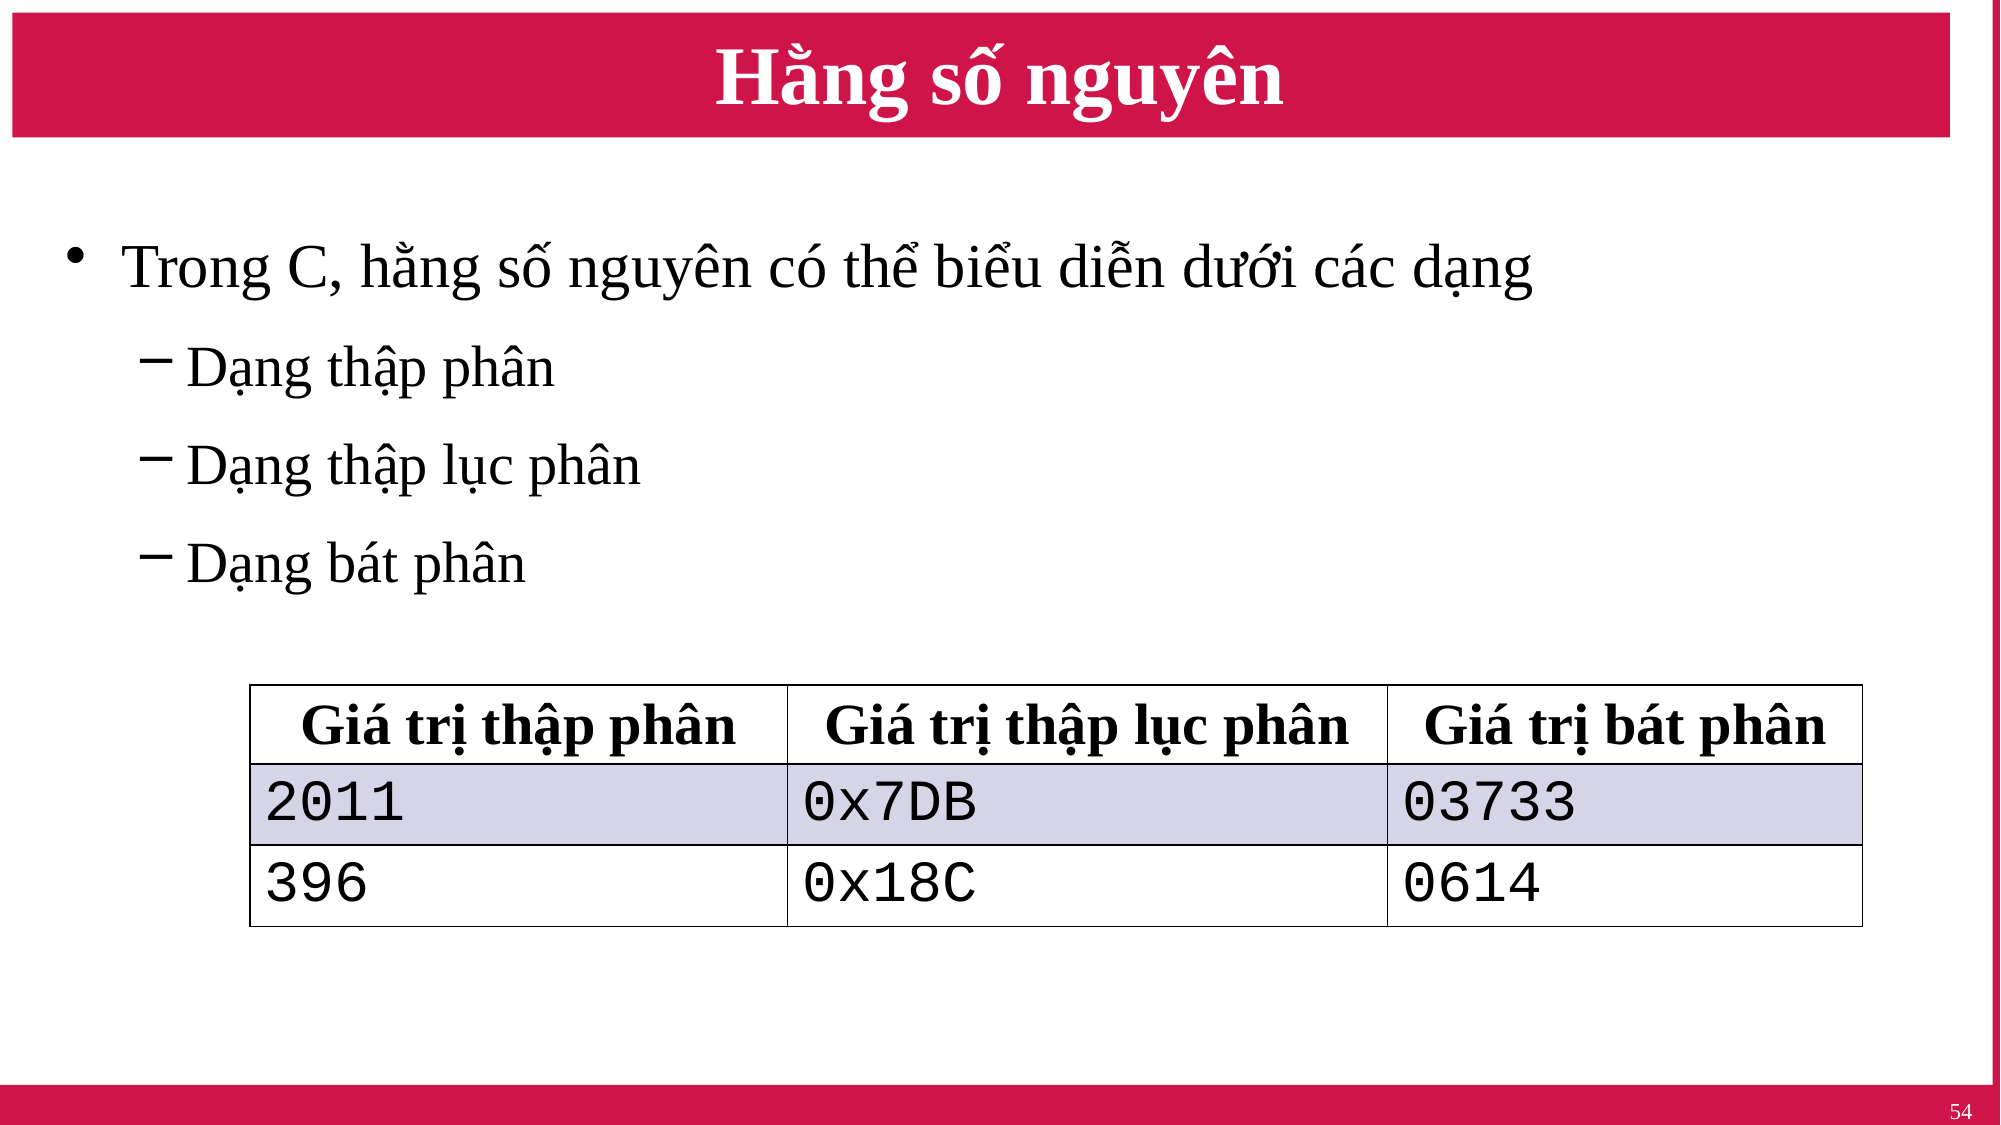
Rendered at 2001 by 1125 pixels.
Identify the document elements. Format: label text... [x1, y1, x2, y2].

table_cell 2011 [251, 765, 787, 844]
table_cell 0x7DB [788, 765, 1387, 844]
table_cell 396 [251, 846, 787, 926]
list Trong C, hằng số nguyên có thể biểu diễn dưới các dạng Dạng thập phân Dạng thập lục phân Dạng bát phân [50, 187, 1950, 1063]
table_cell 0614 [1388, 846, 1862, 926]
table_cell 03733 [1388, 765, 1862, 844]
table_header Giá trị thập lục phân [788, 686, 1387, 763]
table_cell 0x18C [788, 846, 1387, 926]
slide_number 54 [1520, 1074, 1988, 1113]
table_header Giá trị thập phân [251, 686, 787, 763]
title Hằng số nguyên [99, 24, 1900, 118]
table_header Giá trị bát phân [1388, 686, 1862, 763]
